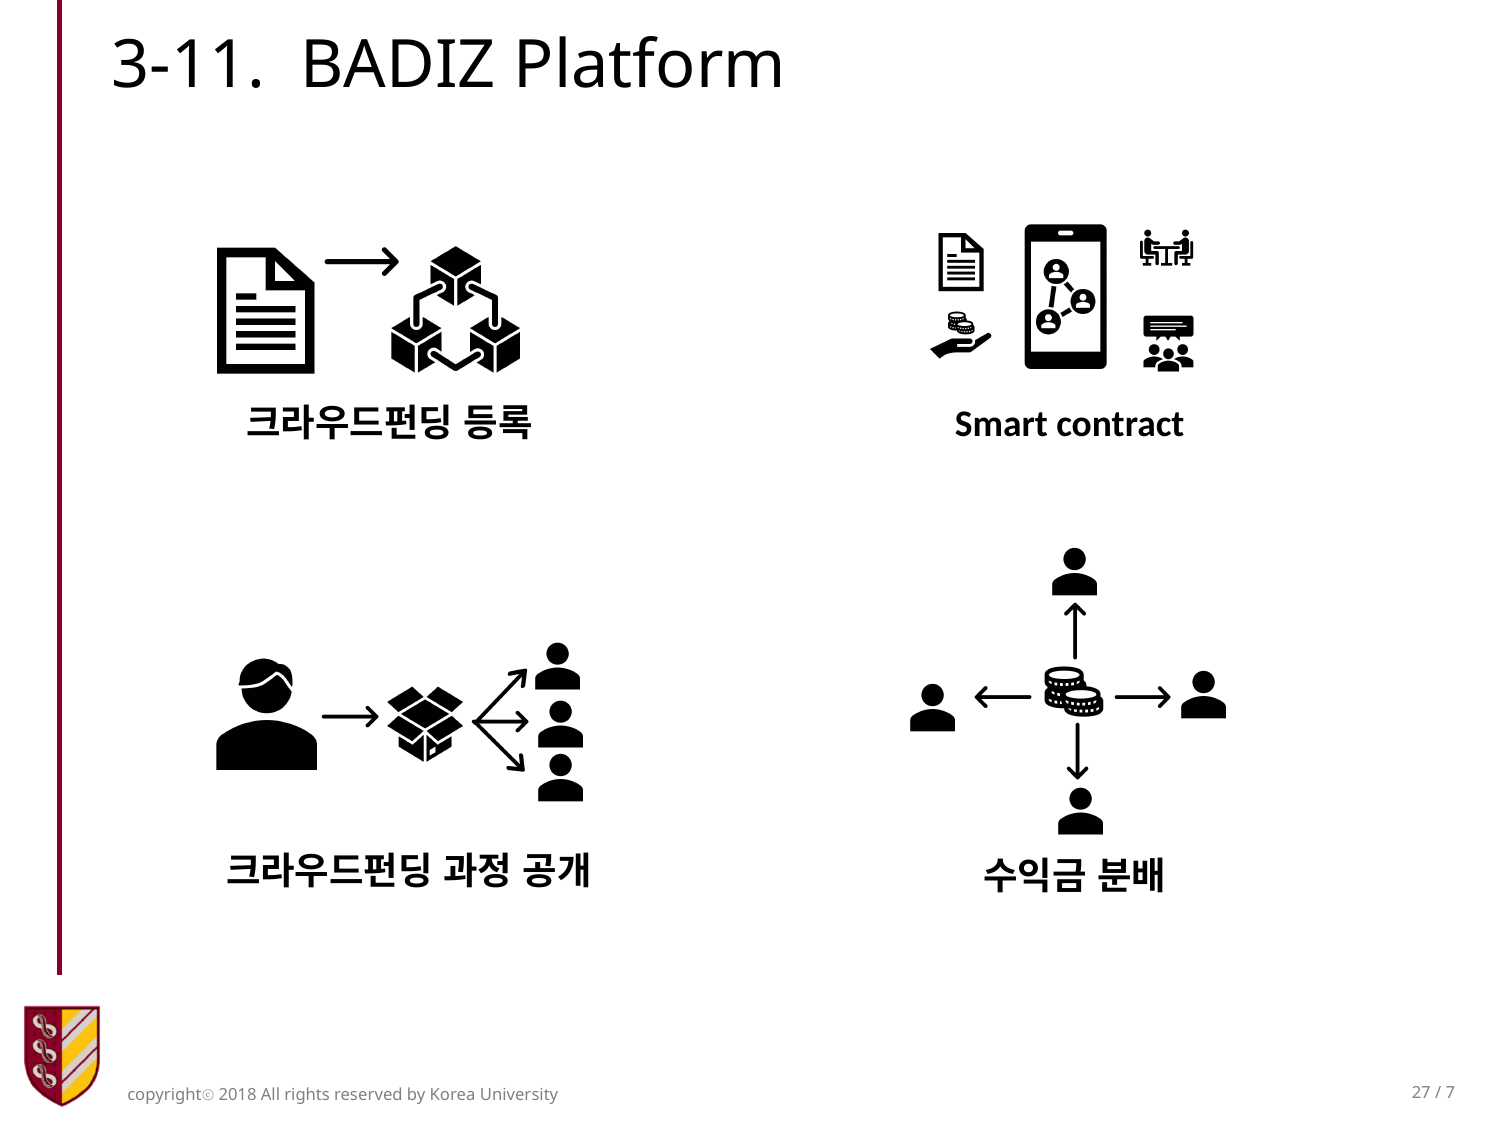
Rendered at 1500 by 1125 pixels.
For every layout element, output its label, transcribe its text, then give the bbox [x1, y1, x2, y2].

text_box Smart contract [940, 391, 1200, 451]
picture [15, 984, 113, 1119]
picture [899, 674, 966, 741]
list 3-11. BADIZ Platform [96, 22, 1445, 107]
picture [926, 214, 1201, 377]
picture [1112, 661, 1237, 728]
text_box 크라우드펀딩 과정 공개 [211, 839, 607, 899]
picture [972, 666, 1034, 728]
picture [190, 221, 531, 386]
text_box 수익금 분배 [968, 844, 1182, 904]
picture [1039, 538, 1114, 844]
text_box 크라우드펀딩 등록 [231, 391, 548, 452]
picture [191, 633, 594, 811]
